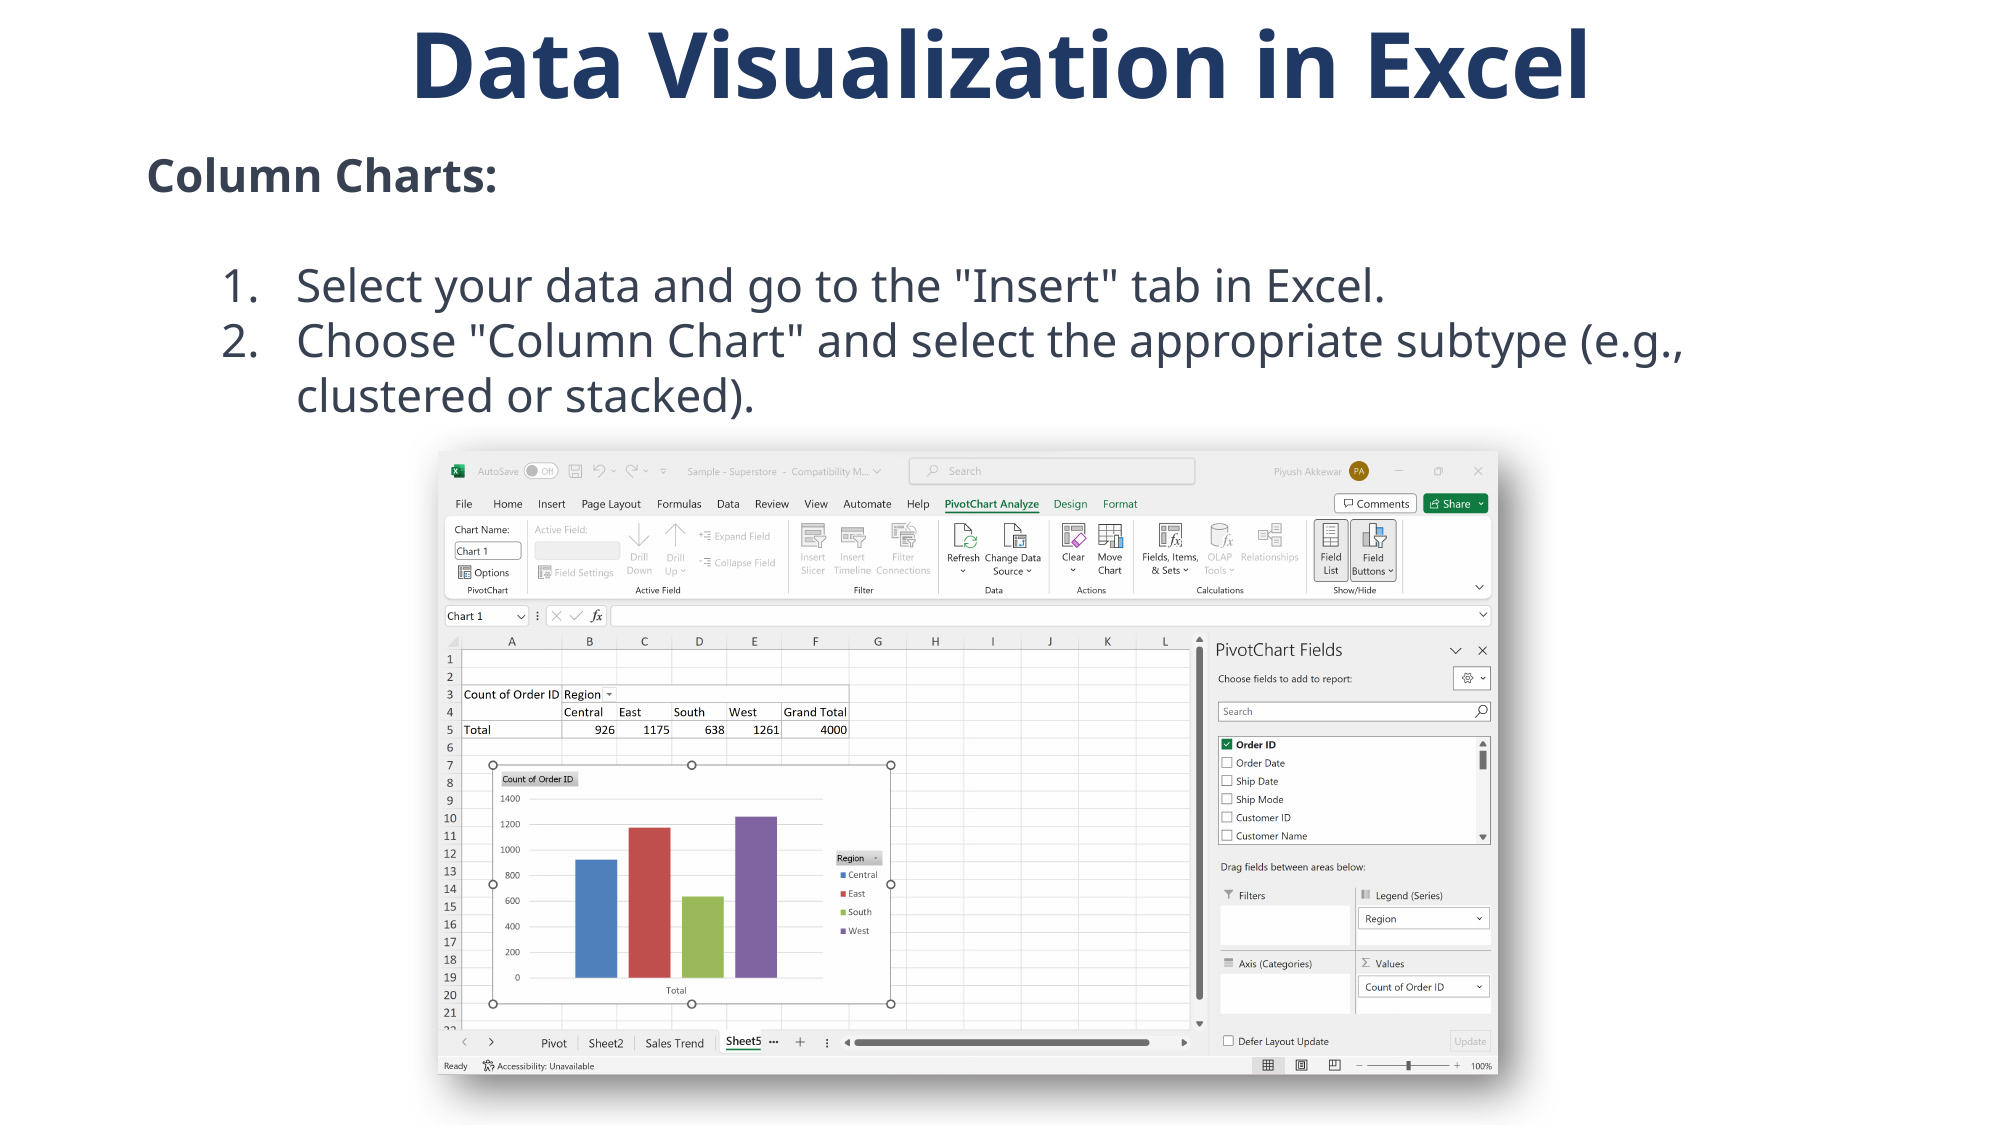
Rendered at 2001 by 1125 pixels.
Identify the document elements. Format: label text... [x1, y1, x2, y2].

picture [438, 451, 1498, 1075]
text_box Data Visualization in Excel [303, 17, 1696, 119]
text_box Column Charts: Select your data and go to the "Insert" tab in Excel. Choose "Column Chart" and select the appropriate subtype (e.g., clustered or stacked). [130, 139, 1887, 430]
